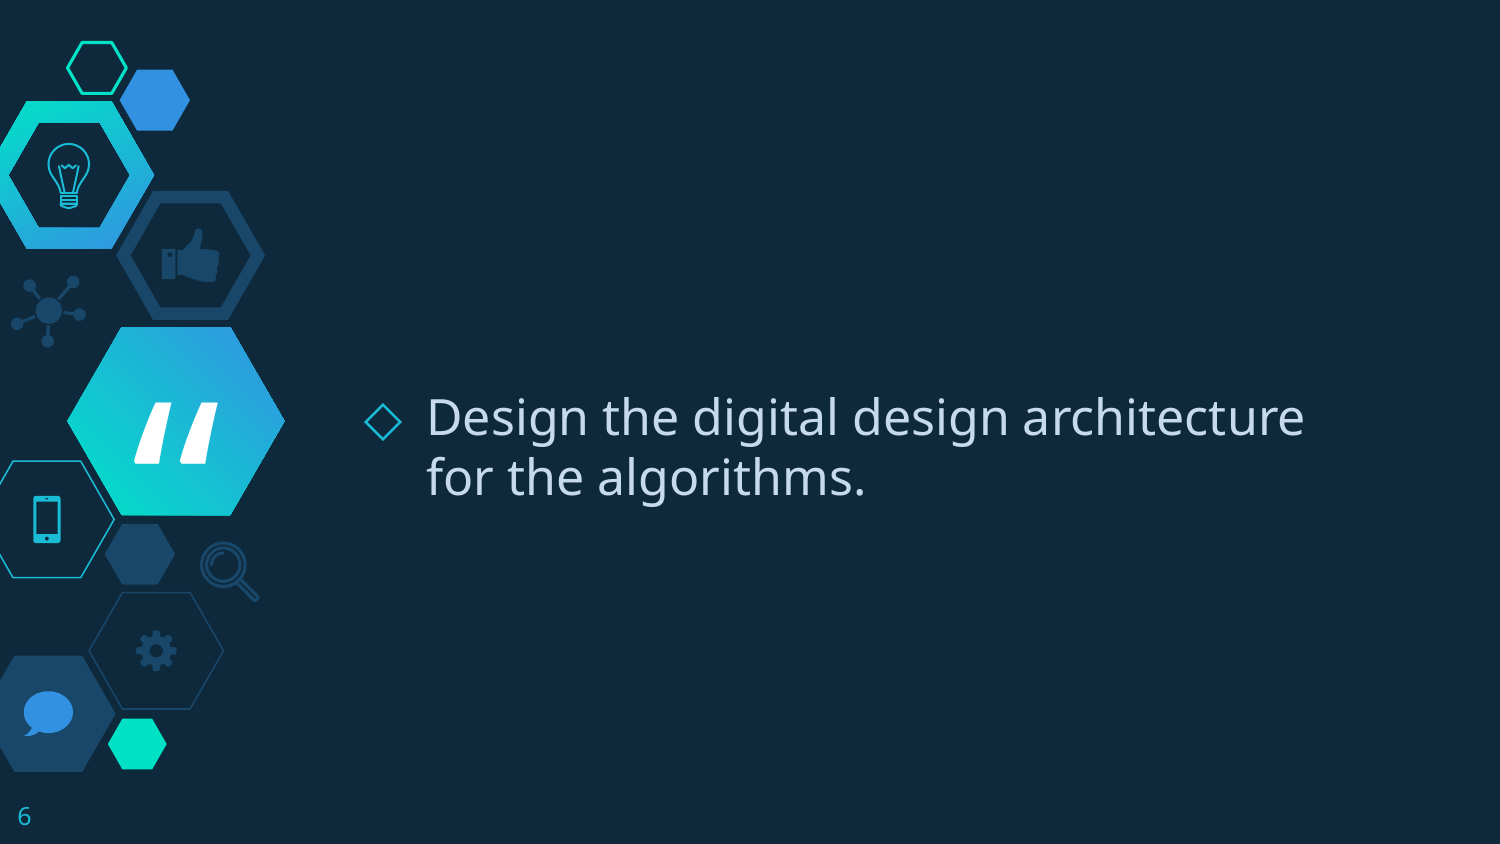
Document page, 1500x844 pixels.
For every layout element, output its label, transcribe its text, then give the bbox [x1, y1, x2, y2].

slide_number 6 [2, 785, 93, 844]
list Design the digital design architecture for the algorithms. [336, 342, 1368, 477]
